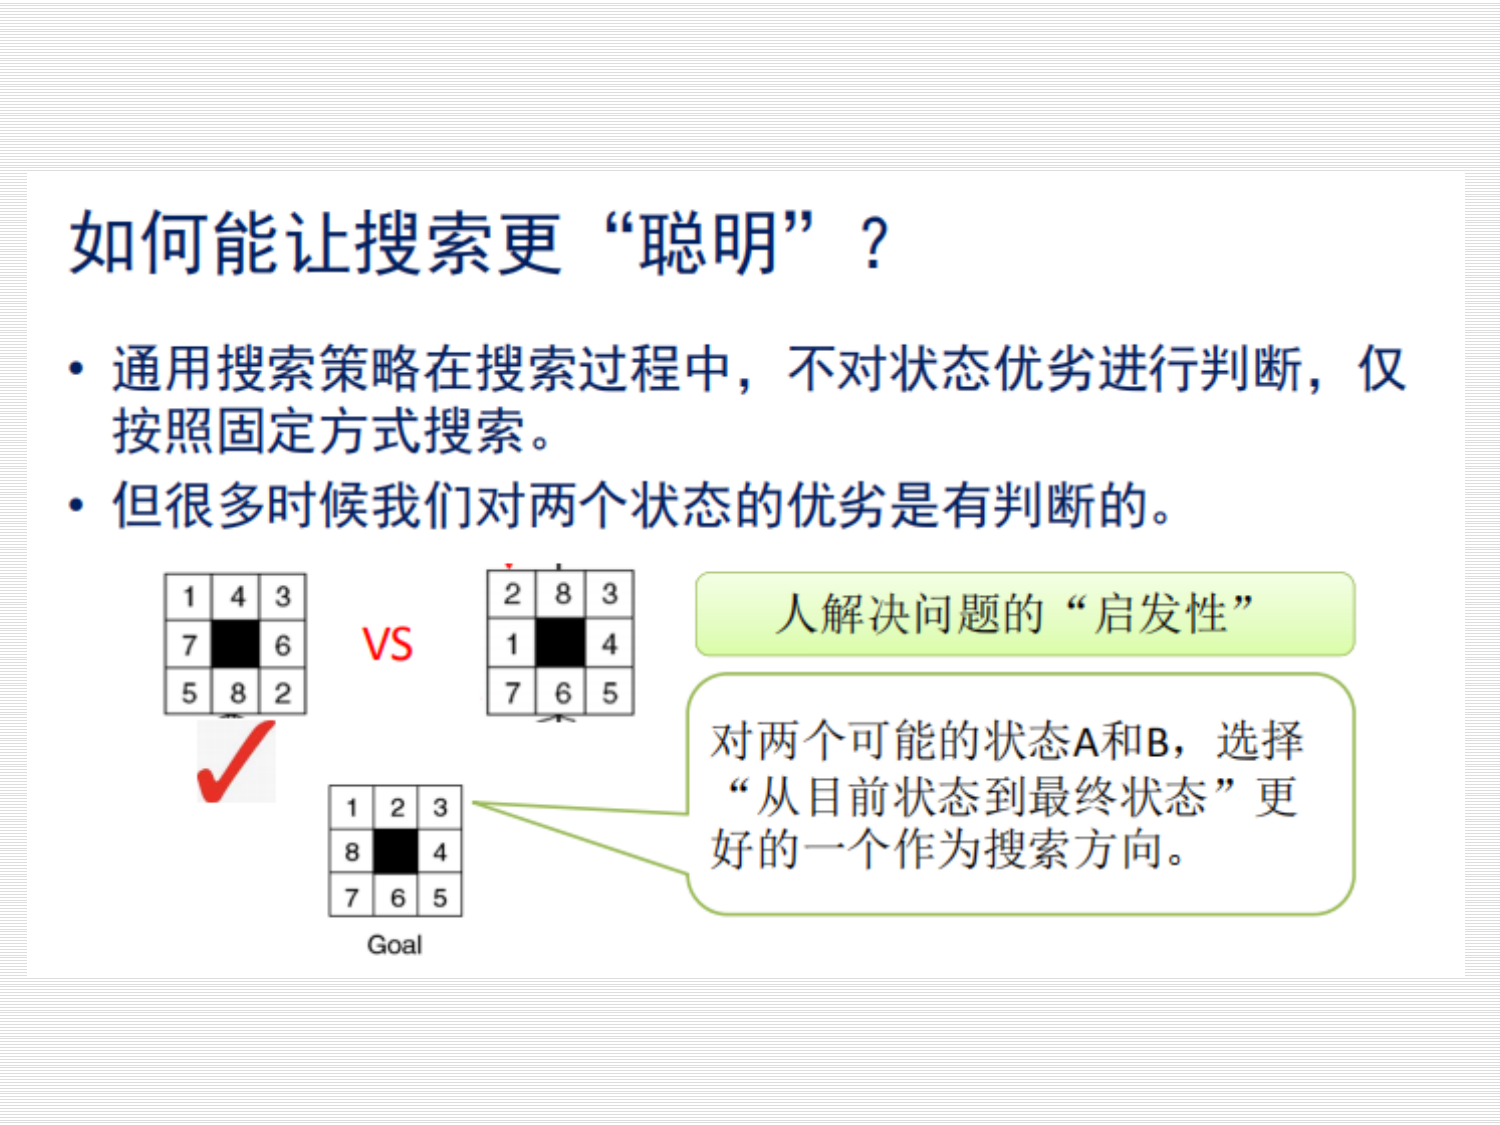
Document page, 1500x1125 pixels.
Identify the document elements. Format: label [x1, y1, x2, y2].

list [27, 172, 1465, 976]
